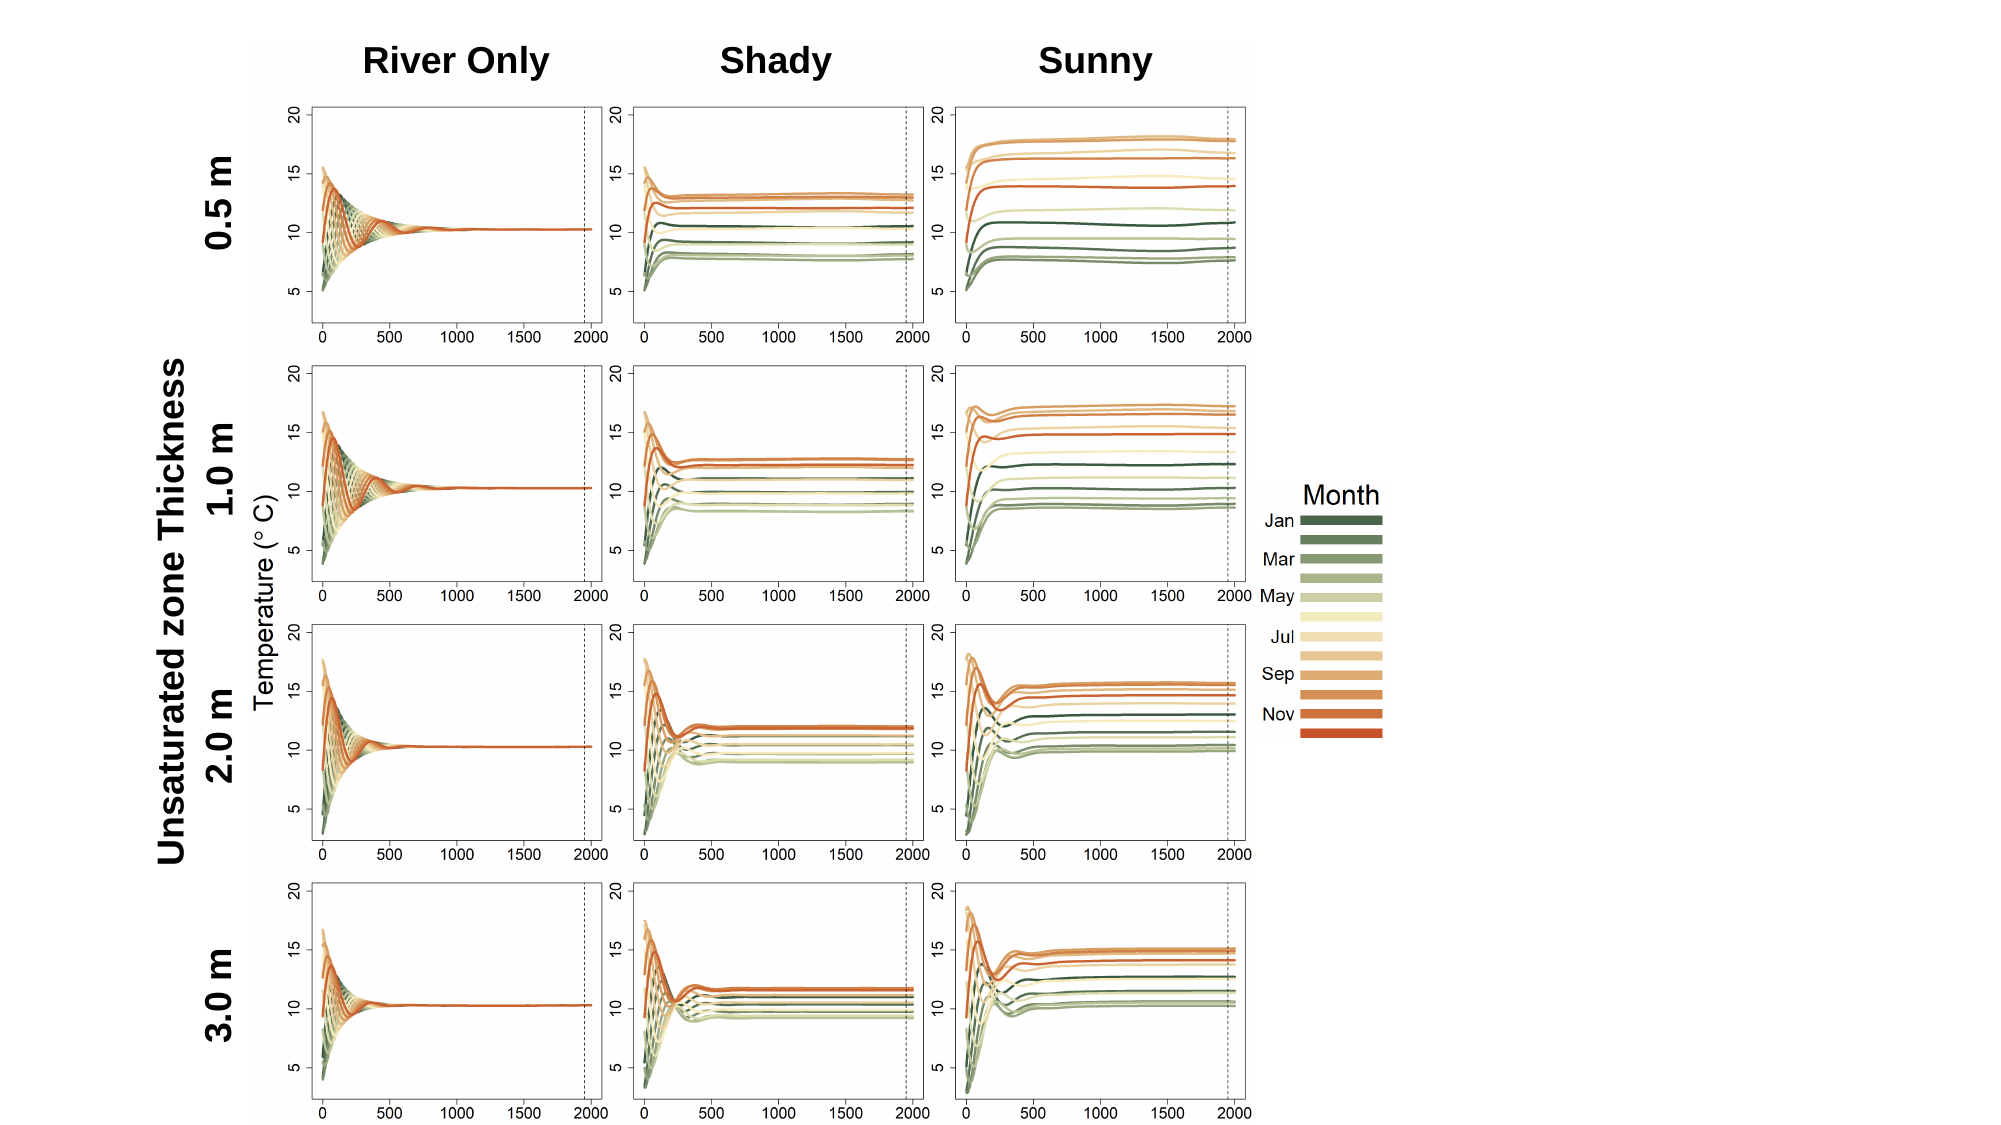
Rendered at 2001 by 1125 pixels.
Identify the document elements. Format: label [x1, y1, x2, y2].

text_box [138, 20, 1391, 1125]
